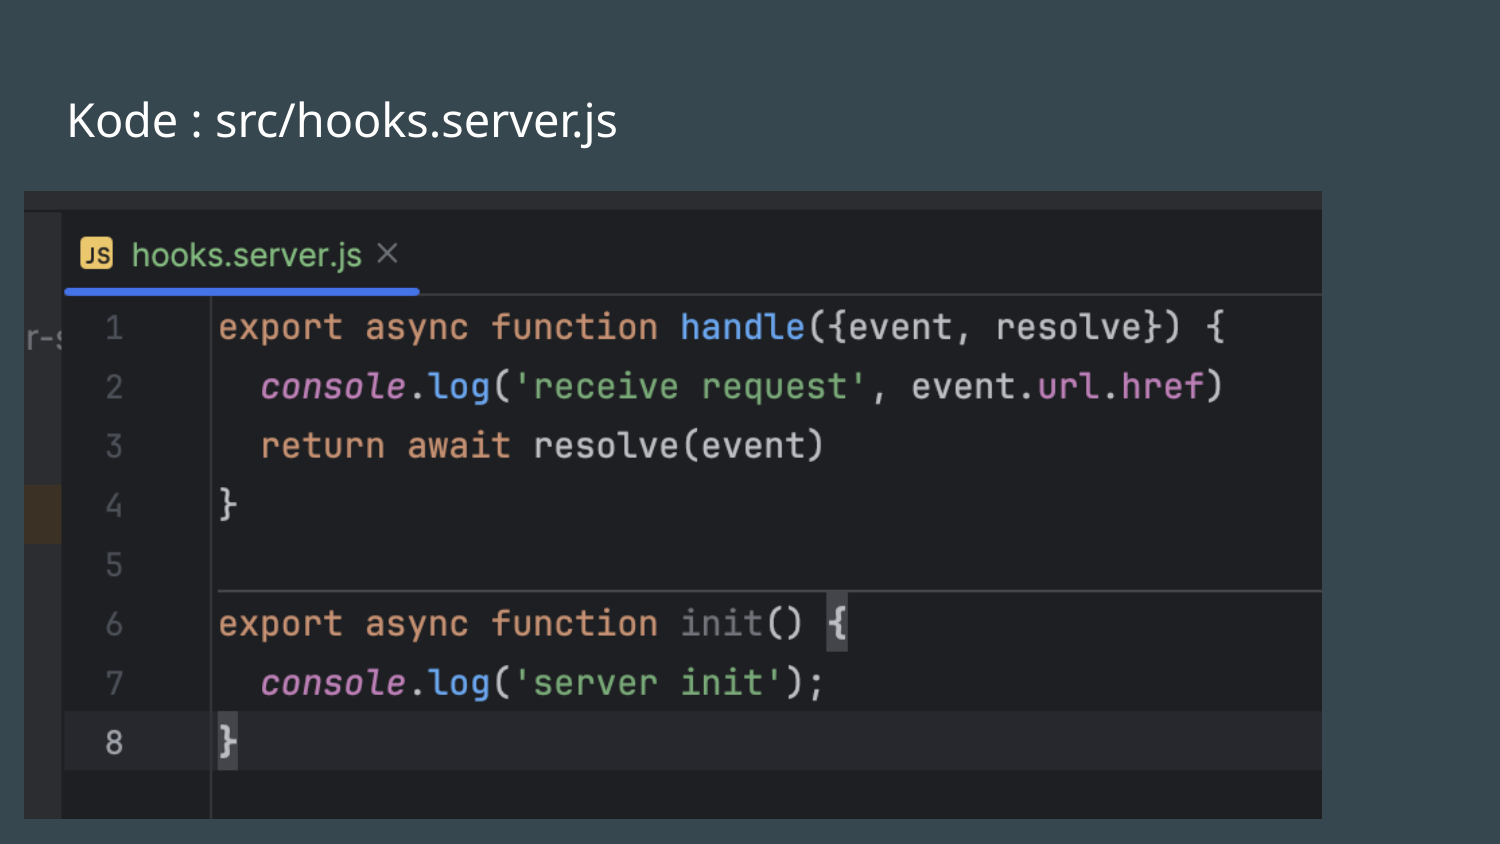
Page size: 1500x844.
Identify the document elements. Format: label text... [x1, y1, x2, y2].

title Kode : src/hooks.server.js [51, 72, 1449, 167]
picture [24, 191, 1322, 819]
